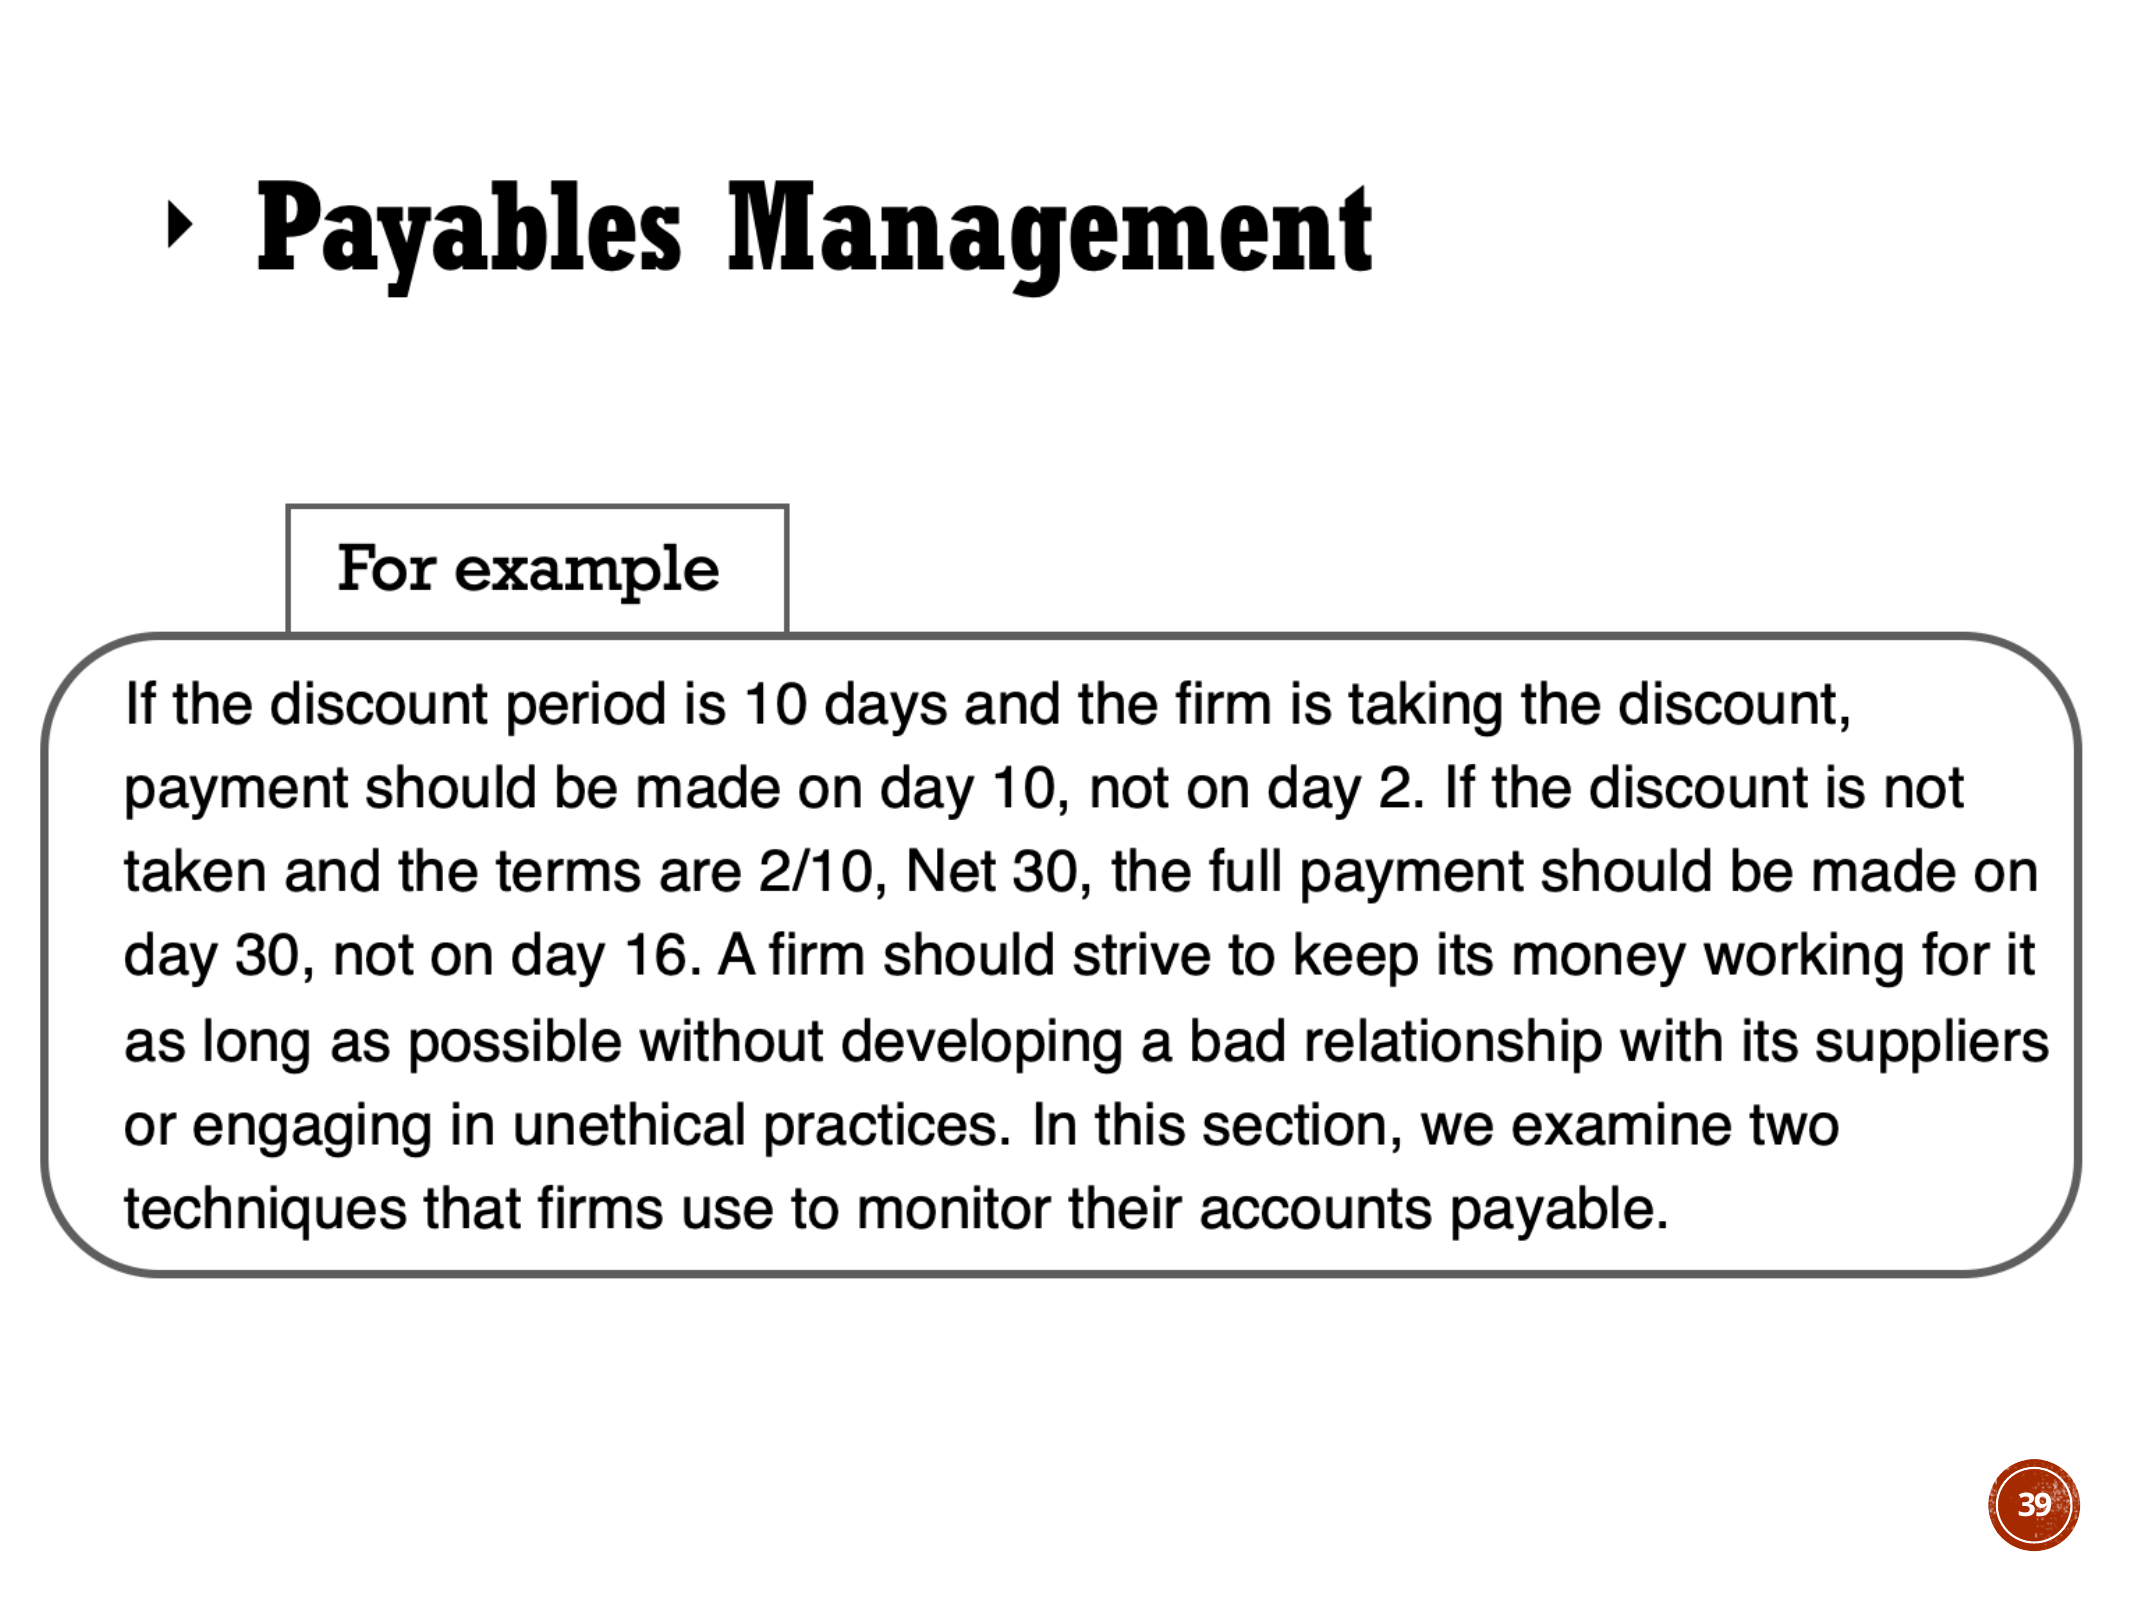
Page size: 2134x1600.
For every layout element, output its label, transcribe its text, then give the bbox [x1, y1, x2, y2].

picture [0, 0, 2130, 1320]
slide_number 39 [1979, 1463, 2092, 1549]
